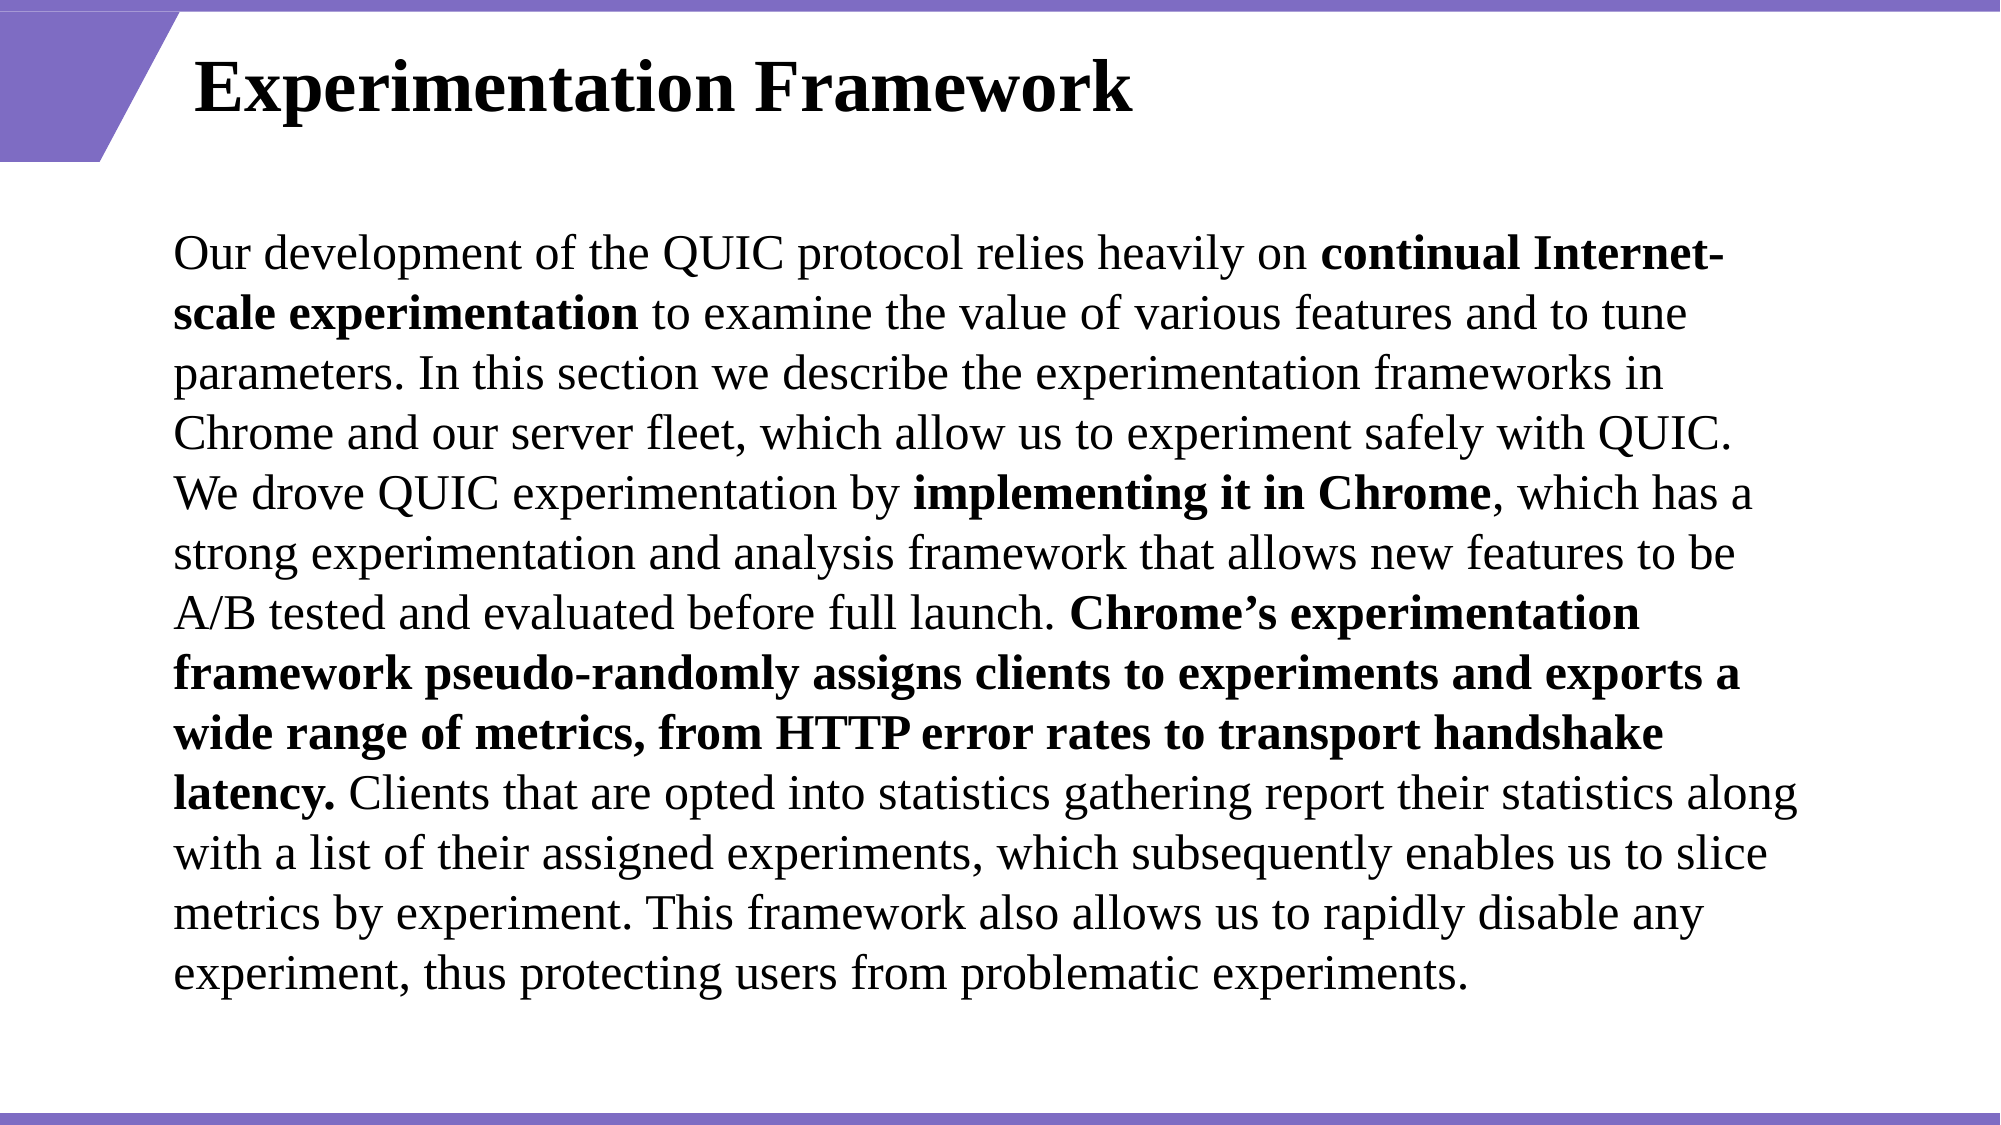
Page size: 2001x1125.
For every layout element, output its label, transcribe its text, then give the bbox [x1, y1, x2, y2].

title Experimentation Framework [179, 11, 1863, 162]
text_box Our development of the QUIC protocol relies heavily on continual Internet-scale experimentation to examine the value of various features and to tune parameters. In this section we describe the experimentation frameworks in Chrome and our server fleet, which allow us to experiment safely with QUIC. We drove QUIC experimentation by implementing it in Chrome, which has a strong experimentation and analysis framework that allows new features to be A/B tested and evaluated before full launch. Chrome’s experimentation framework pseudo-randomly assigns clients to experiments and exports a wide range of metrics, from HTTP error rates to transport handshake latency. Clients that are opted into statistics gathering report their statistics along with a list of their assigned experiments, which subsequently enables us to slice metrics by experiment. This framework also allows us to rapidly disable any experiment, thus protecting users from problematic experiments. [158, 211, 1842, 1007]
